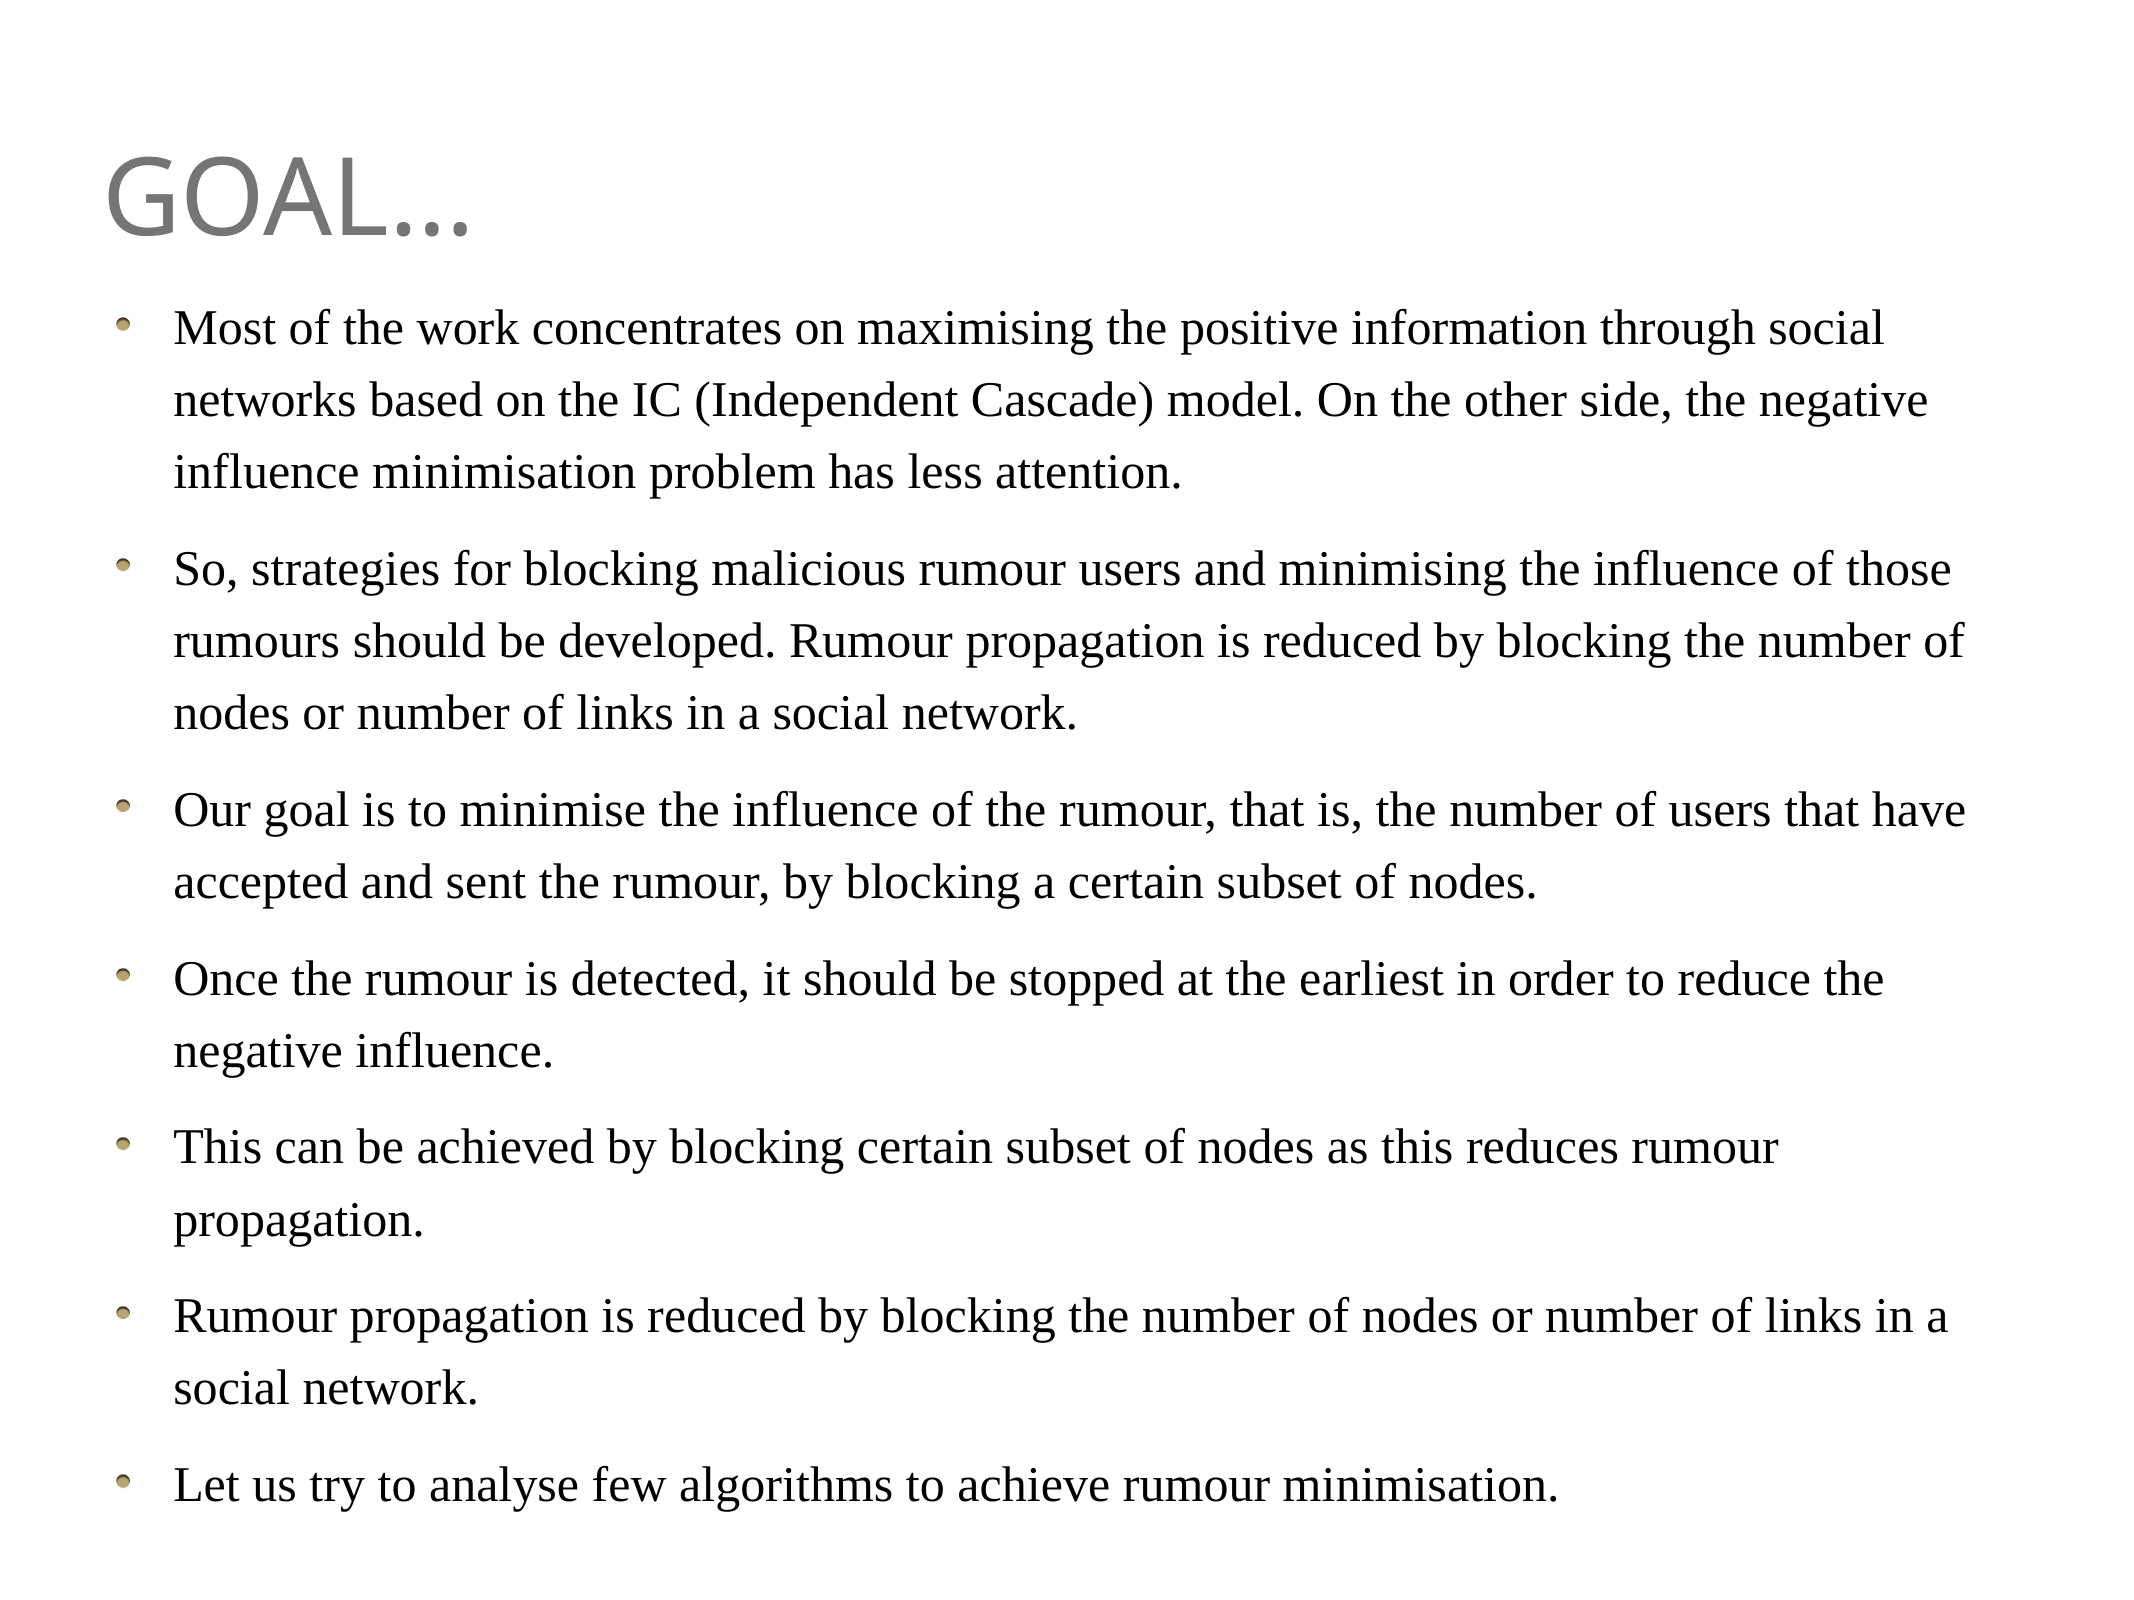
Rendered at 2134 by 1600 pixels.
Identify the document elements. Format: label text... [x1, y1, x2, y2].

title GOAL… [93, 118, 2041, 313]
picture [115, 316, 131, 333]
picture [115, 1305, 131, 1321]
picture [115, 1473, 131, 1490]
text_box Most of the work concentrates on maximising the positive information through social networks based on the IC (Independent Cascade) model. On the other side, the negative influence minimisation problem has less attention. So, strategies for blocking malicious rumour users and minimising the influence of those rumours should be developed. Rumour propagation is reduced by blocking the number of nodes or number of links in a social network. Our goal is to minimise the influence of the rumour, that is, the number of users that have accepted and sent the rumour, by blocking a certain subset of nodes. Once the rumour is detected, it should be stopped at the earliest in order to reduce the negative influence. This can be achieved by blocking certain subset of nodes as this reduces rumour propagation. Rumour propagation is reduced by blocking the number of nodes or number of links in a social network. Let us try to analyse few algorithms to achieve rumour minimisation. [107, 273, 2027, 1521]
picture [115, 557, 131, 573]
picture [115, 798, 131, 814]
picture [115, 1136, 131, 1152]
picture [115, 967, 131, 983]
